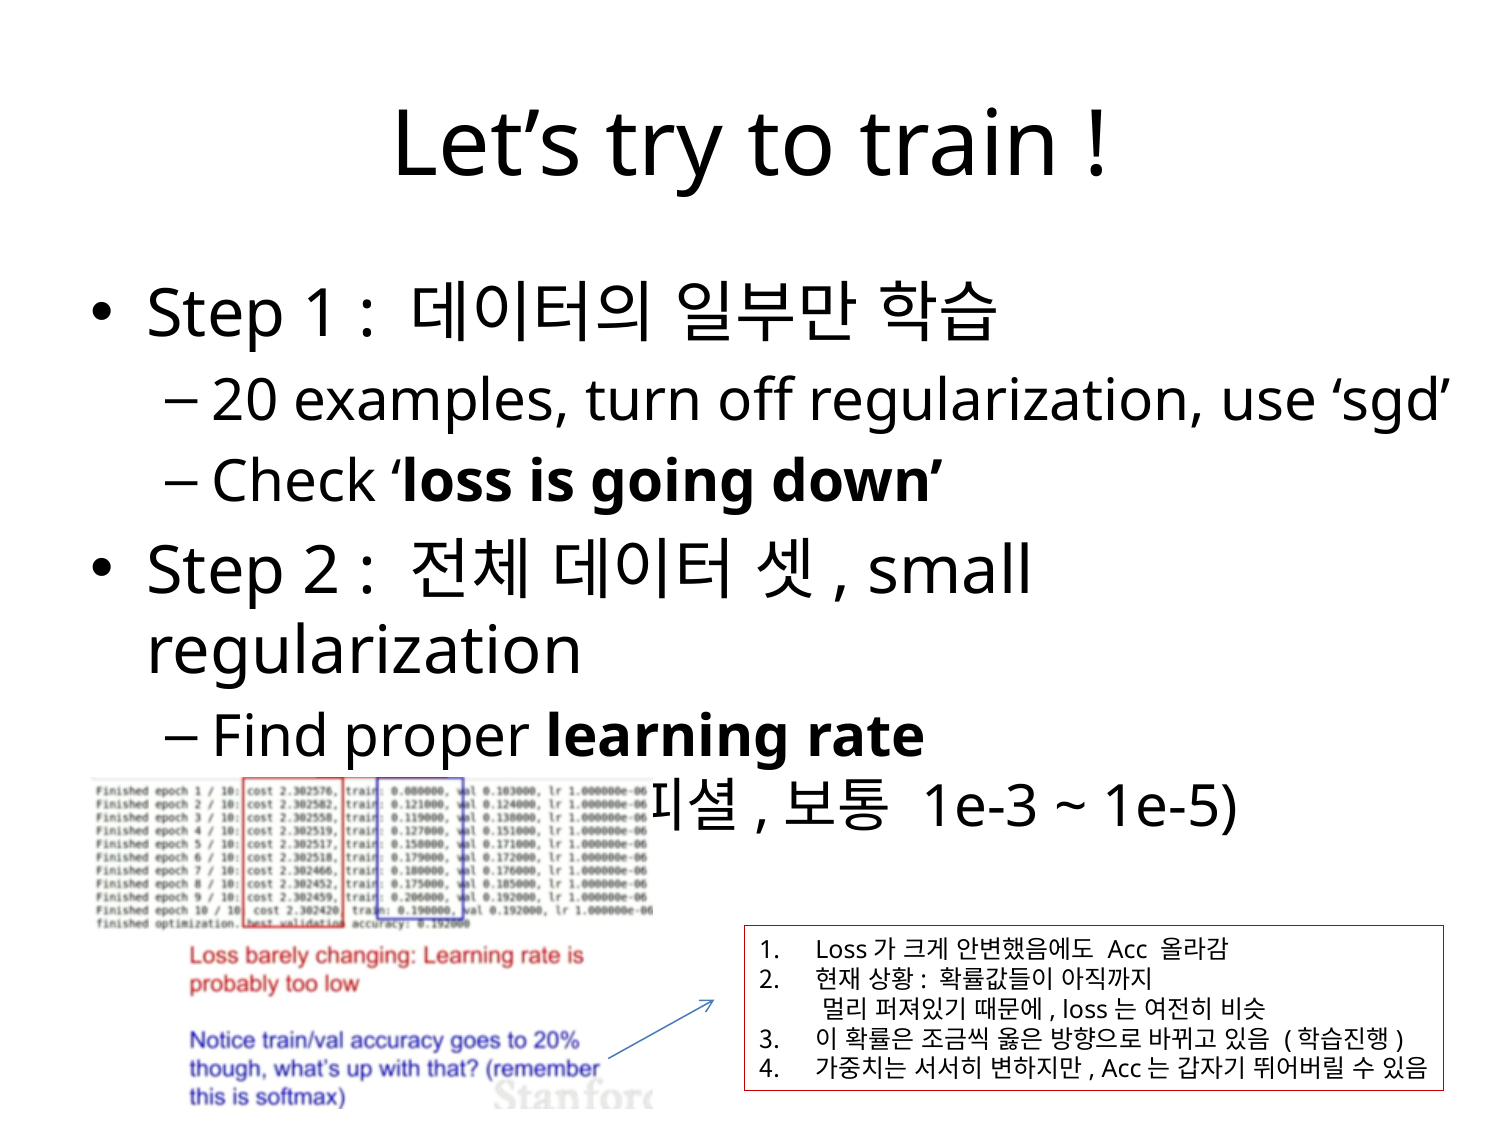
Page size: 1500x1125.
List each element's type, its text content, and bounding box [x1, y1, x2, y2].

list Step 1 : 데이터의 일부만 학습 20 examples, turn off regularization, use ‘sgd’ Check ‘loss is going down’ Step 2 : 전체 데이터 셋, small regularization Find proper learning rate (Serena yeung 피셜,보통 1e-3 ~ 1e-5) [75, 262, 1500, 1005]
picture [88, 777, 653, 1109]
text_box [607, 999, 715, 1059]
text_box Loss가 크게 안변했음에도 Acc 올라감 현재 상황: 확률값들이 아직까지 멀리 퍼져있기 때문에, loss는 여전히 비슷 이 확률은 조금씩 옳은 방향으로 바뀌고 있음 (학습진행) 가중치는 서서히 변하지만, Acc는 갑자기 뛰어버릴 수 있음 [744, 925, 1444, 1091]
title Let’s try to train ! [75, 45, 1425, 233]
